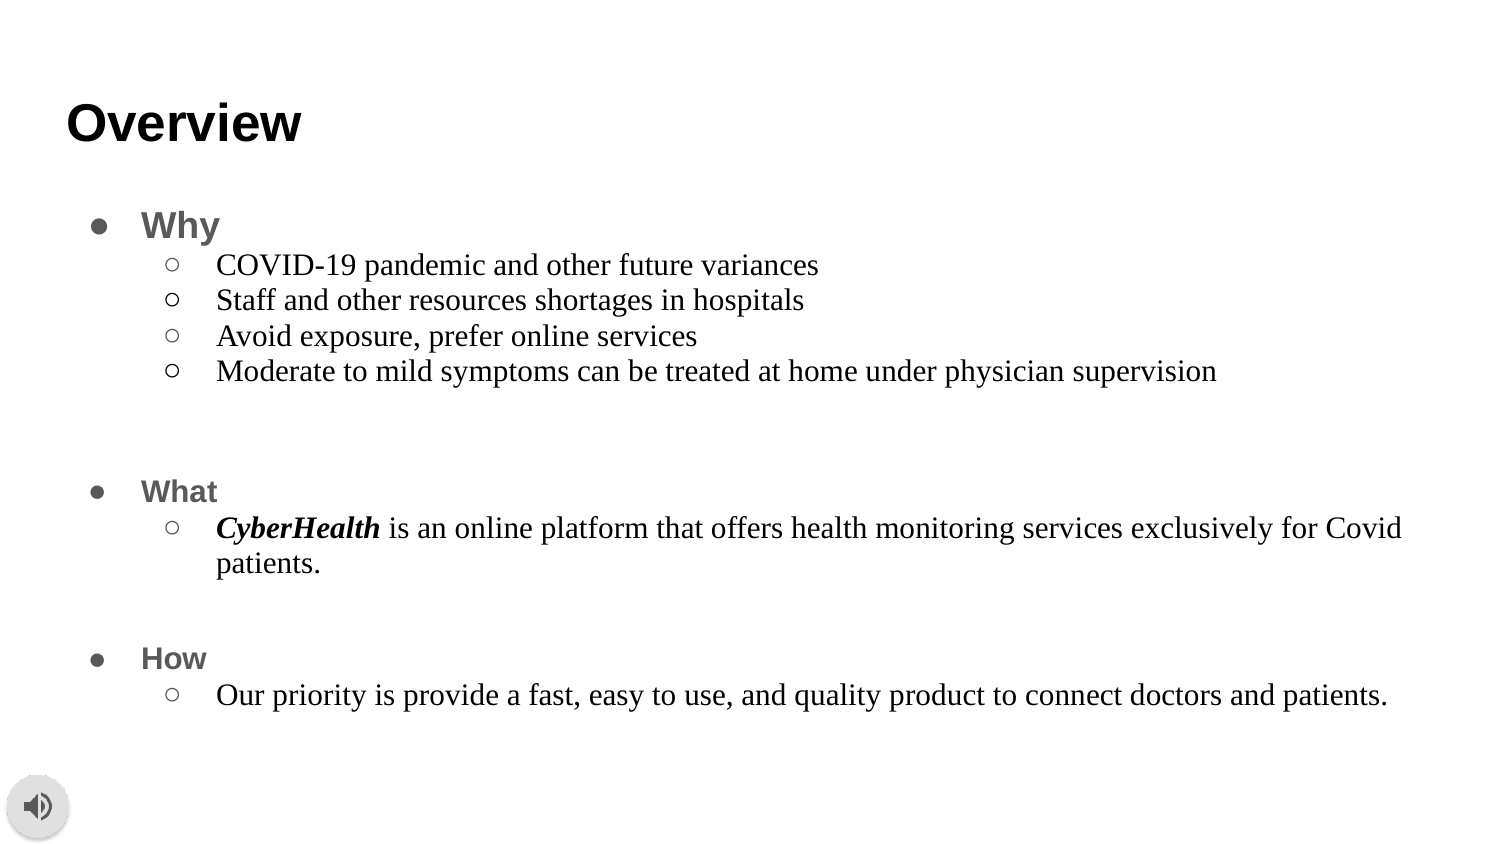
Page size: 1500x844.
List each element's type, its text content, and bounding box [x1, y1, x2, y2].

picture [0, 768, 76, 844]
title Overview [51, 72, 1449, 167]
list Why COVID-19 pandemic and other future variances Staff and other resources shortages in hospitals Avoid exposure, prefer online services Moderate to mild symptoms can be treated at home under physician supervision What CyberHealth is an online platform that offers health monitoring services exclusively for Covid patients. How Our priority is provide a fast, easy to use, and quality product to connect doctors and patients. [51, 189, 1449, 816]
